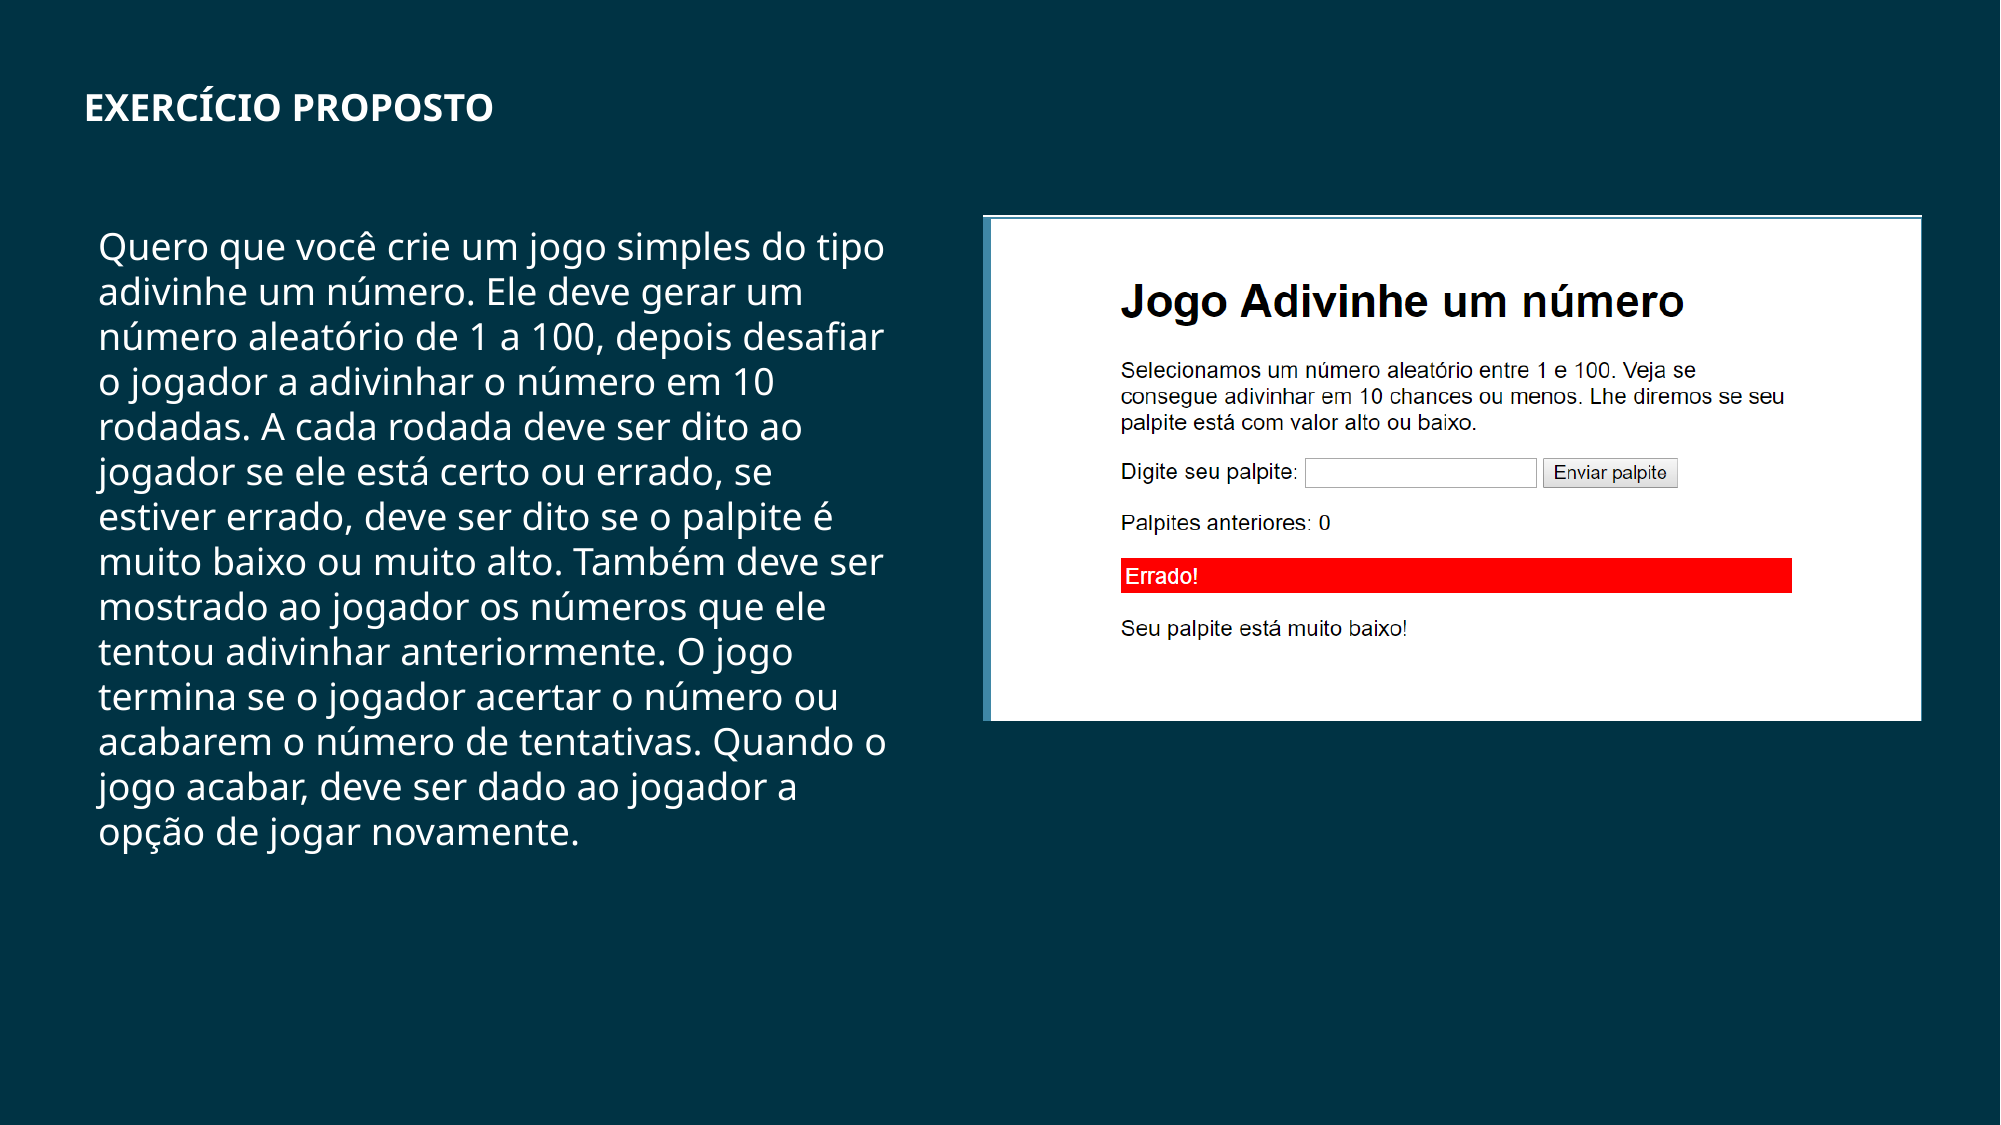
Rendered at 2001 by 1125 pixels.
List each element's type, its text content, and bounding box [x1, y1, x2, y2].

text_box Quero que você crie um jogo simples do tipo adivinhe um número. Ele deve gerar um número aleatório de 1 a 100, depois desafiar o jogador a adivinhar o número em 10 rodadas. A cada rodada deve ser dito ao jogador se ele está certo ou errado, se estiver errado, deve ser dito se o palpite é muito baixo ou muito alto. Também deve ser mostrado ao jogador os números que ele tentou adivinhar anteriormente. O jogo termina se o jogador acertar o número ou acabarem o número de tentativas. Quando o jogo acabar, deve ser dado ao jogador a opção de jogar novamente. [83, 215, 905, 860]
text_box Exercício Proposto [83, 82, 711, 178]
picture [984, 216, 1921, 720]
